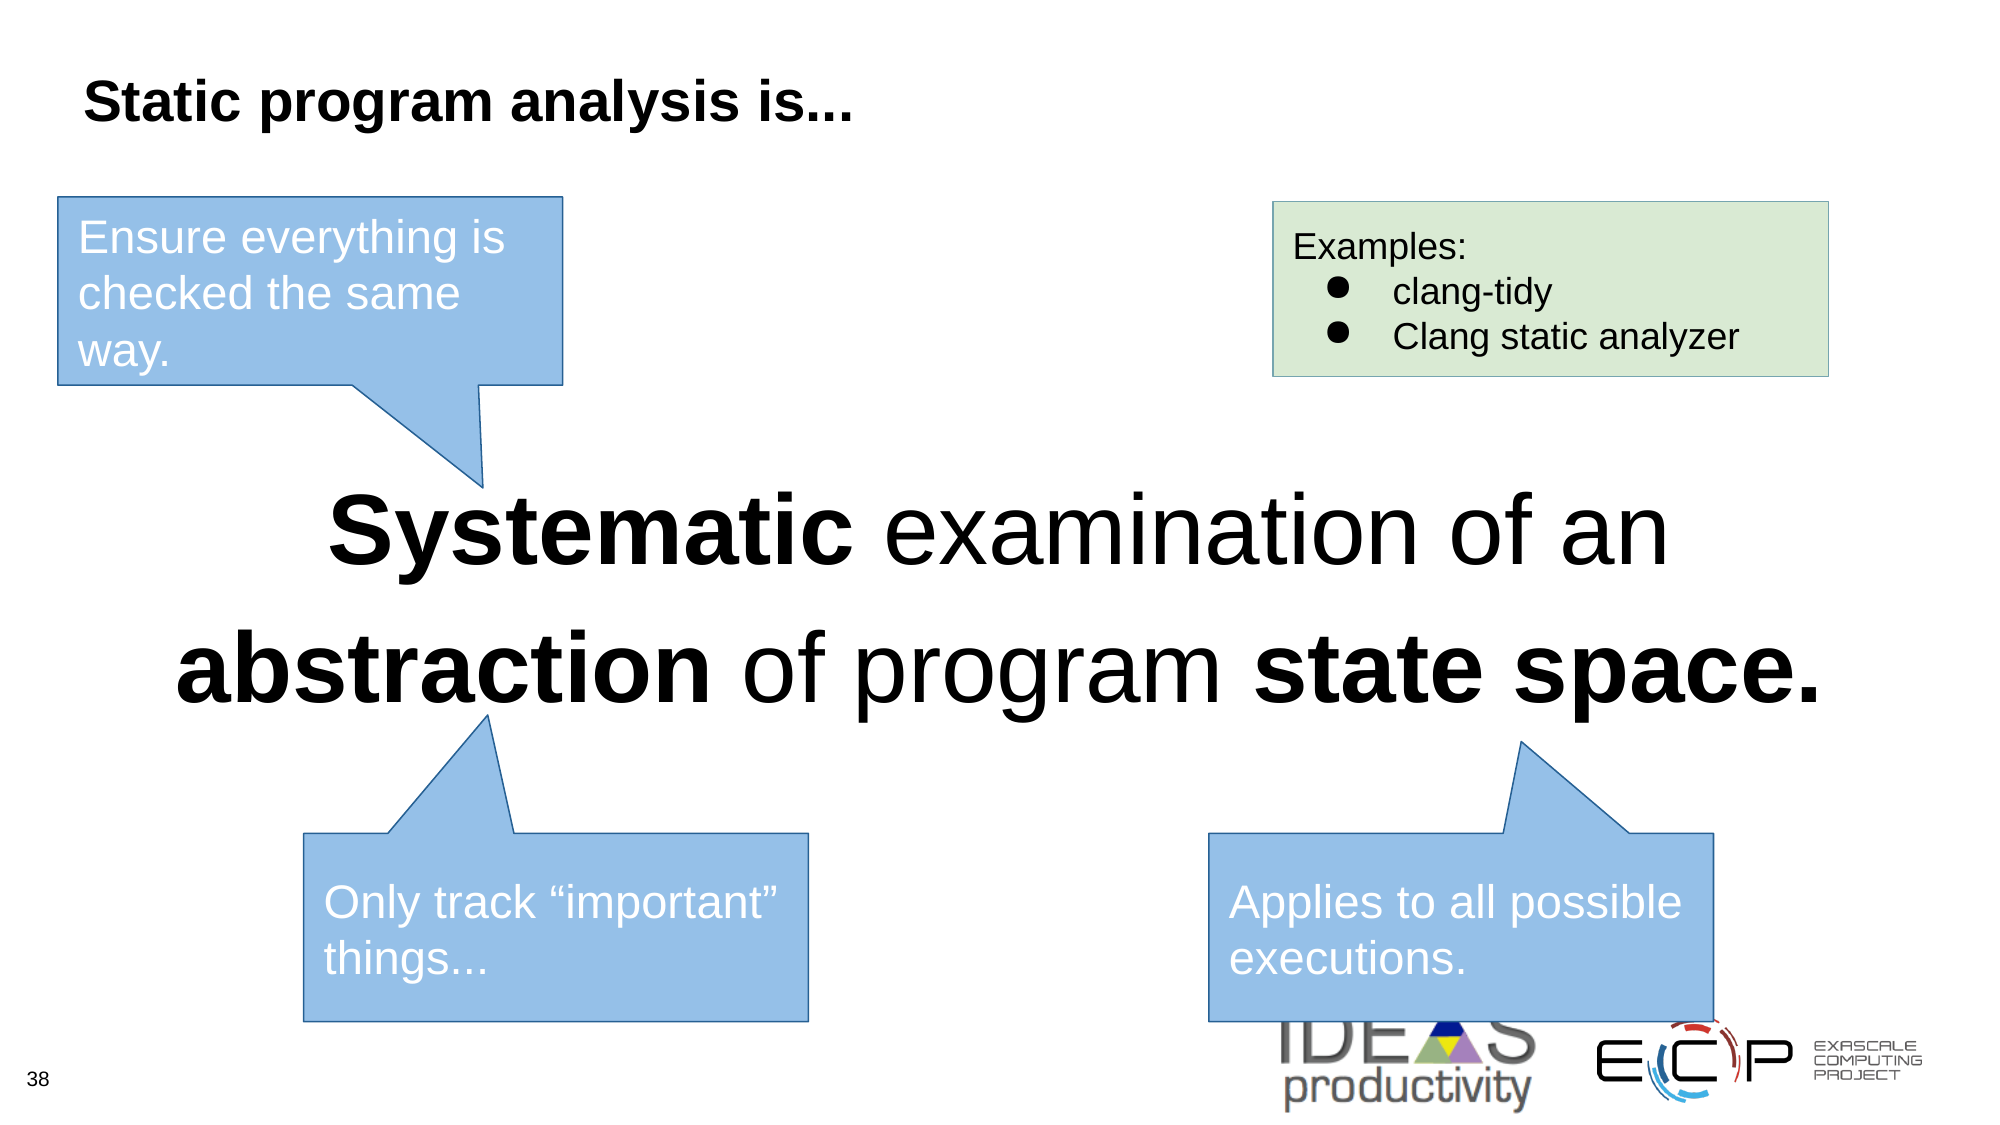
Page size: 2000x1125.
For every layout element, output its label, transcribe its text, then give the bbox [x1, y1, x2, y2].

text_box Examples: clang-tidy Clang static analyzer [1272, 201, 1829, 377]
picture [1280, 1022, 1537, 1114]
title Static program analysis is... [67, 66, 1932, 210]
text_box Only track “important” things... [303, 714, 809, 1022]
text_box Ensure everything is checked the same way. [57, 196, 563, 488]
picture [1597, 1022, 1922, 1103]
text_box Applies to all possible executions. [1208, 741, 1714, 1022]
list Systematic examination of an abstraction of program state space. [67, 439, 1932, 1022]
